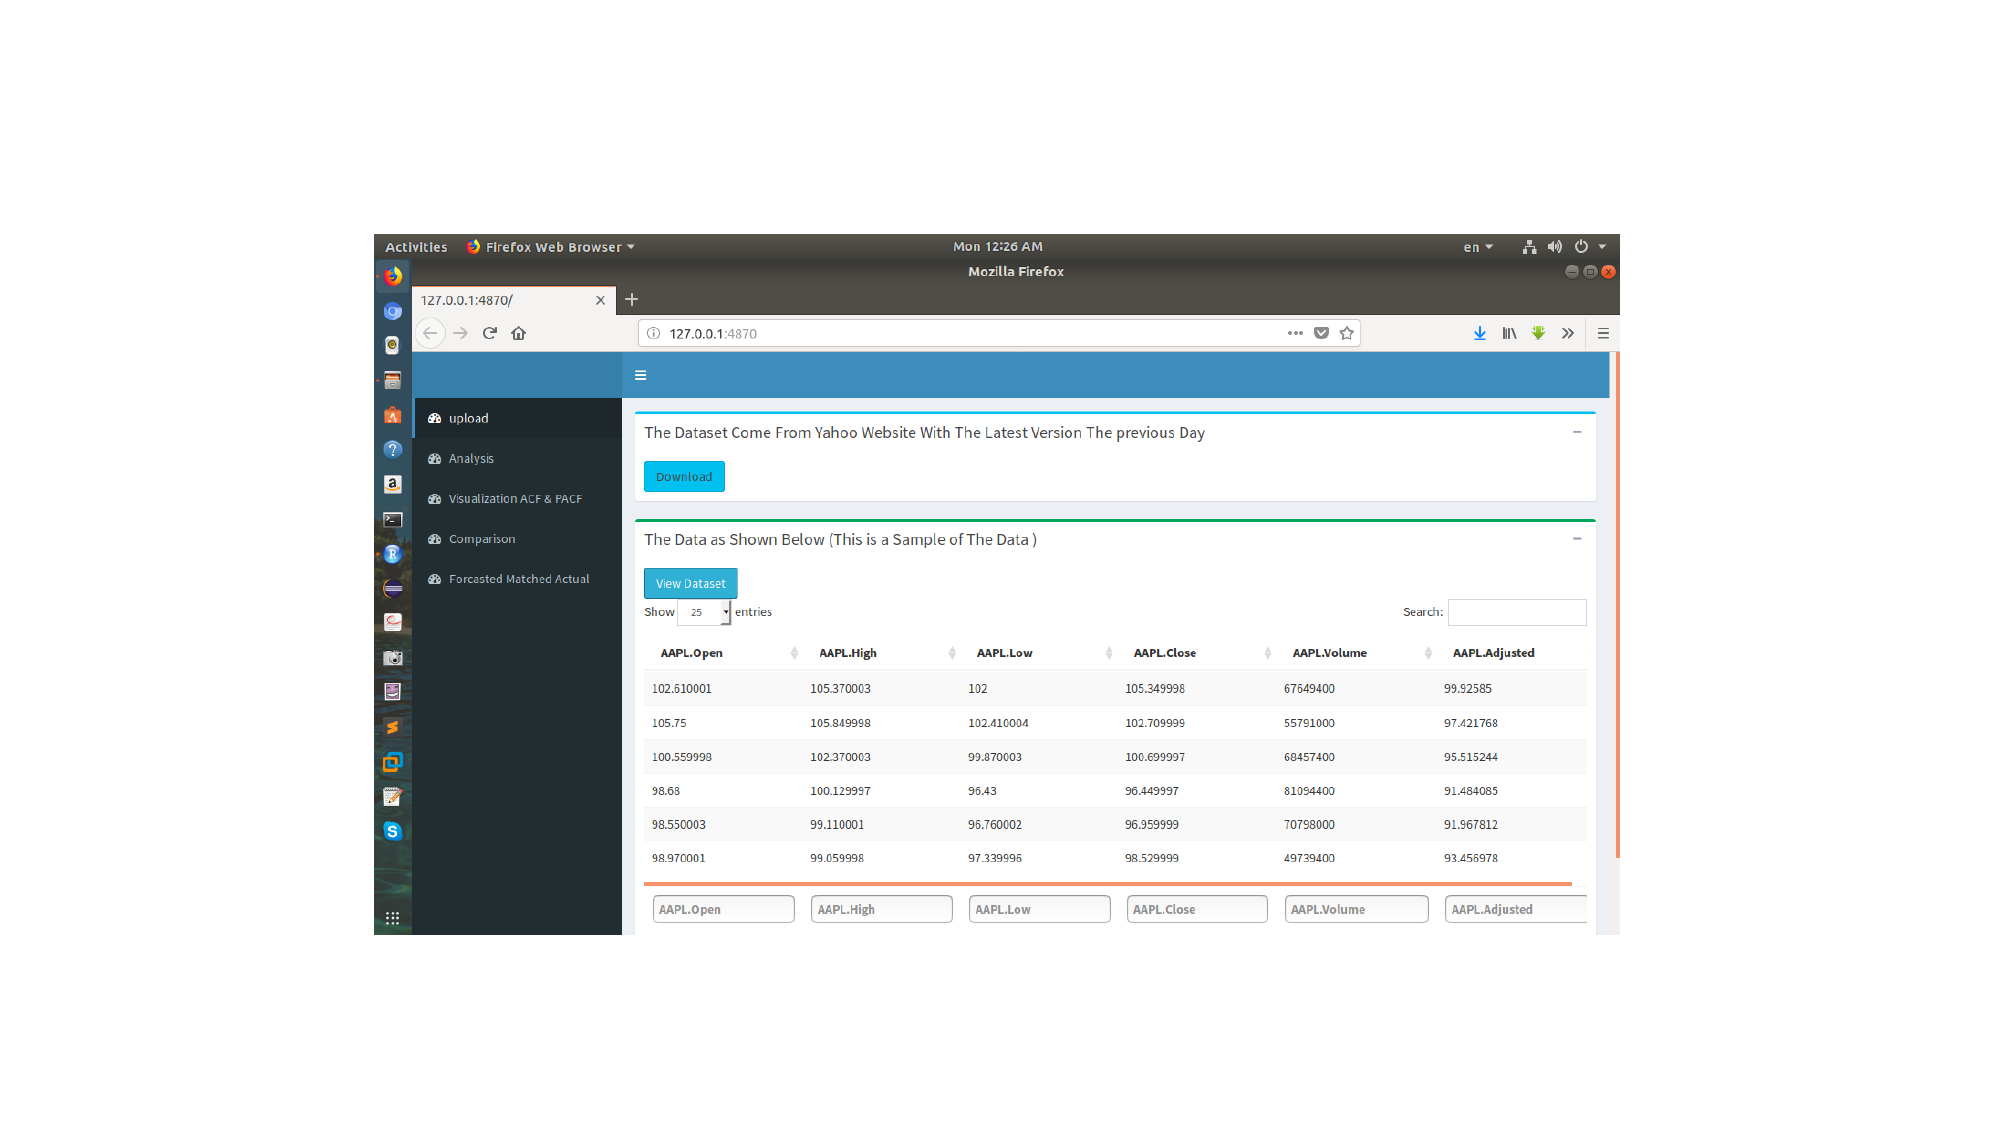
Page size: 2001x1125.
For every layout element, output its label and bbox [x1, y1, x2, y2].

picture [374, 234, 1620, 935]
